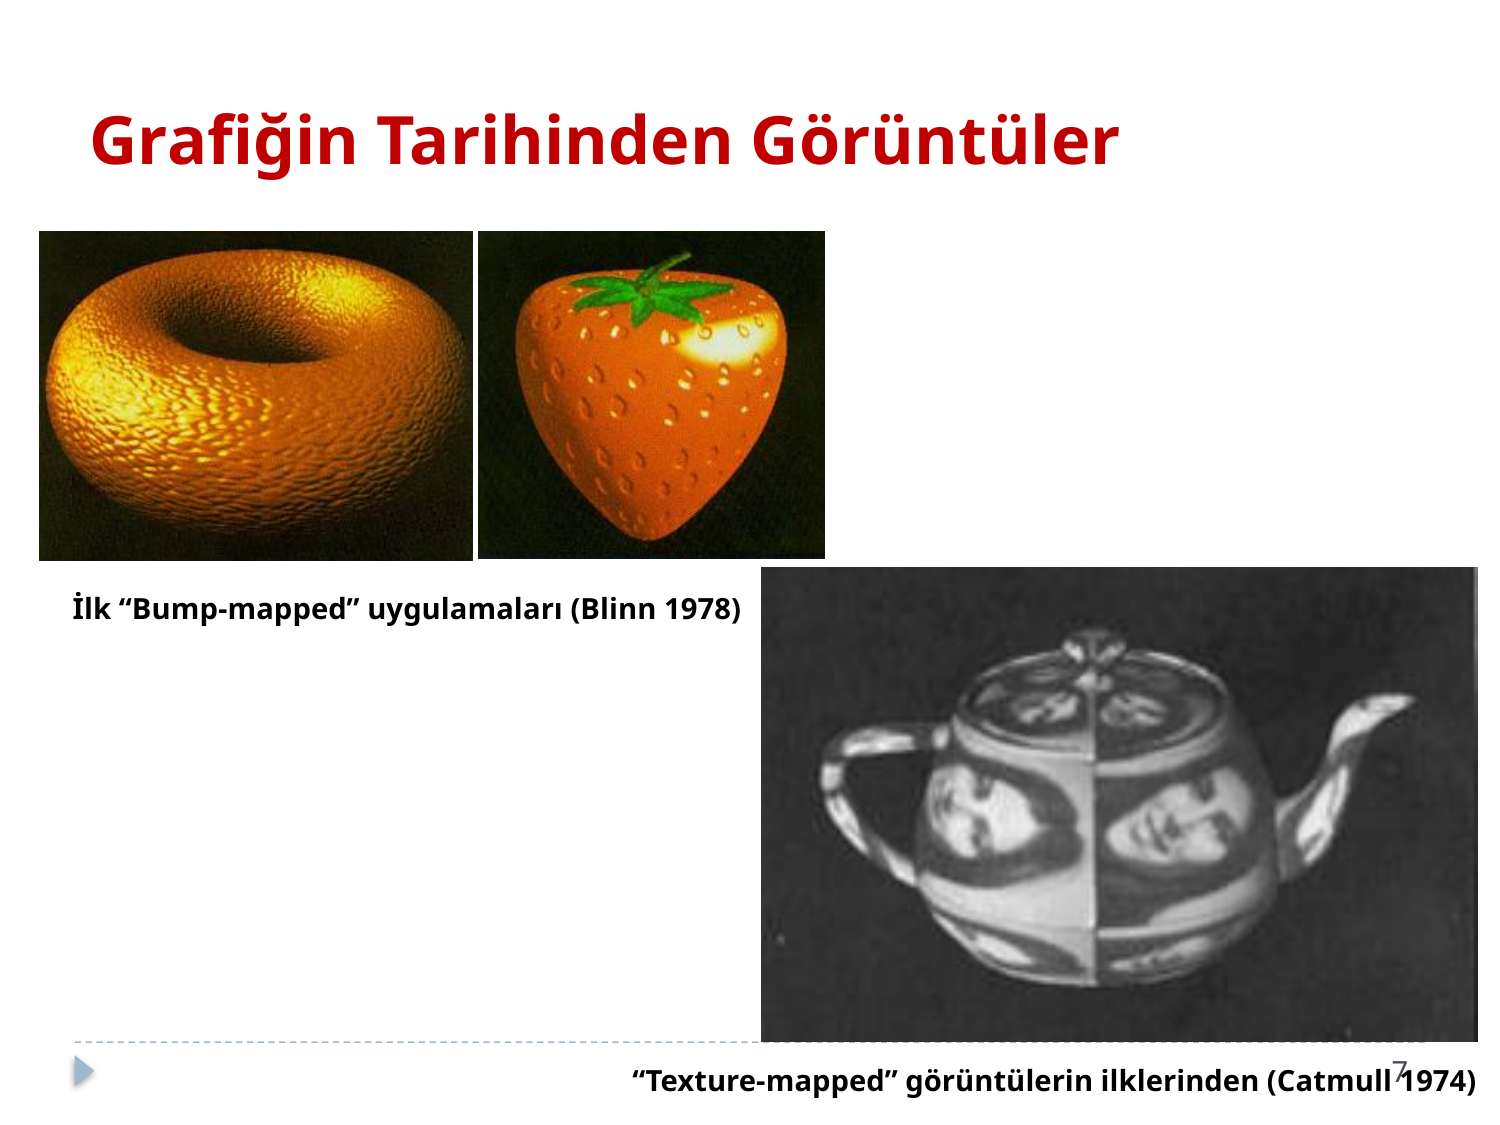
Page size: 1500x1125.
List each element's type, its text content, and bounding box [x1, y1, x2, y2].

text_box “Texture-mapped” görüntülerin ilklerinden (Catmull 1974) [1424, 1055, 1500, 1105]
text_box Grafiğin Tarihinden Görüntüler [74, 37, 1317, 238]
text_box İlk “Bump-mapped” uygulamaları (Blinn 1978) [57, 582, 755, 633]
slide_number 7 [1072, 1054, 1424, 1106]
picture [761, 567, 1478, 1042]
picture [477, 231, 825, 559]
text_box “Texture-mapped” görüntülerin ilklerinden (Catmull 1974) [608, 1055, 1072, 1105]
picture [39, 231, 473, 561]
